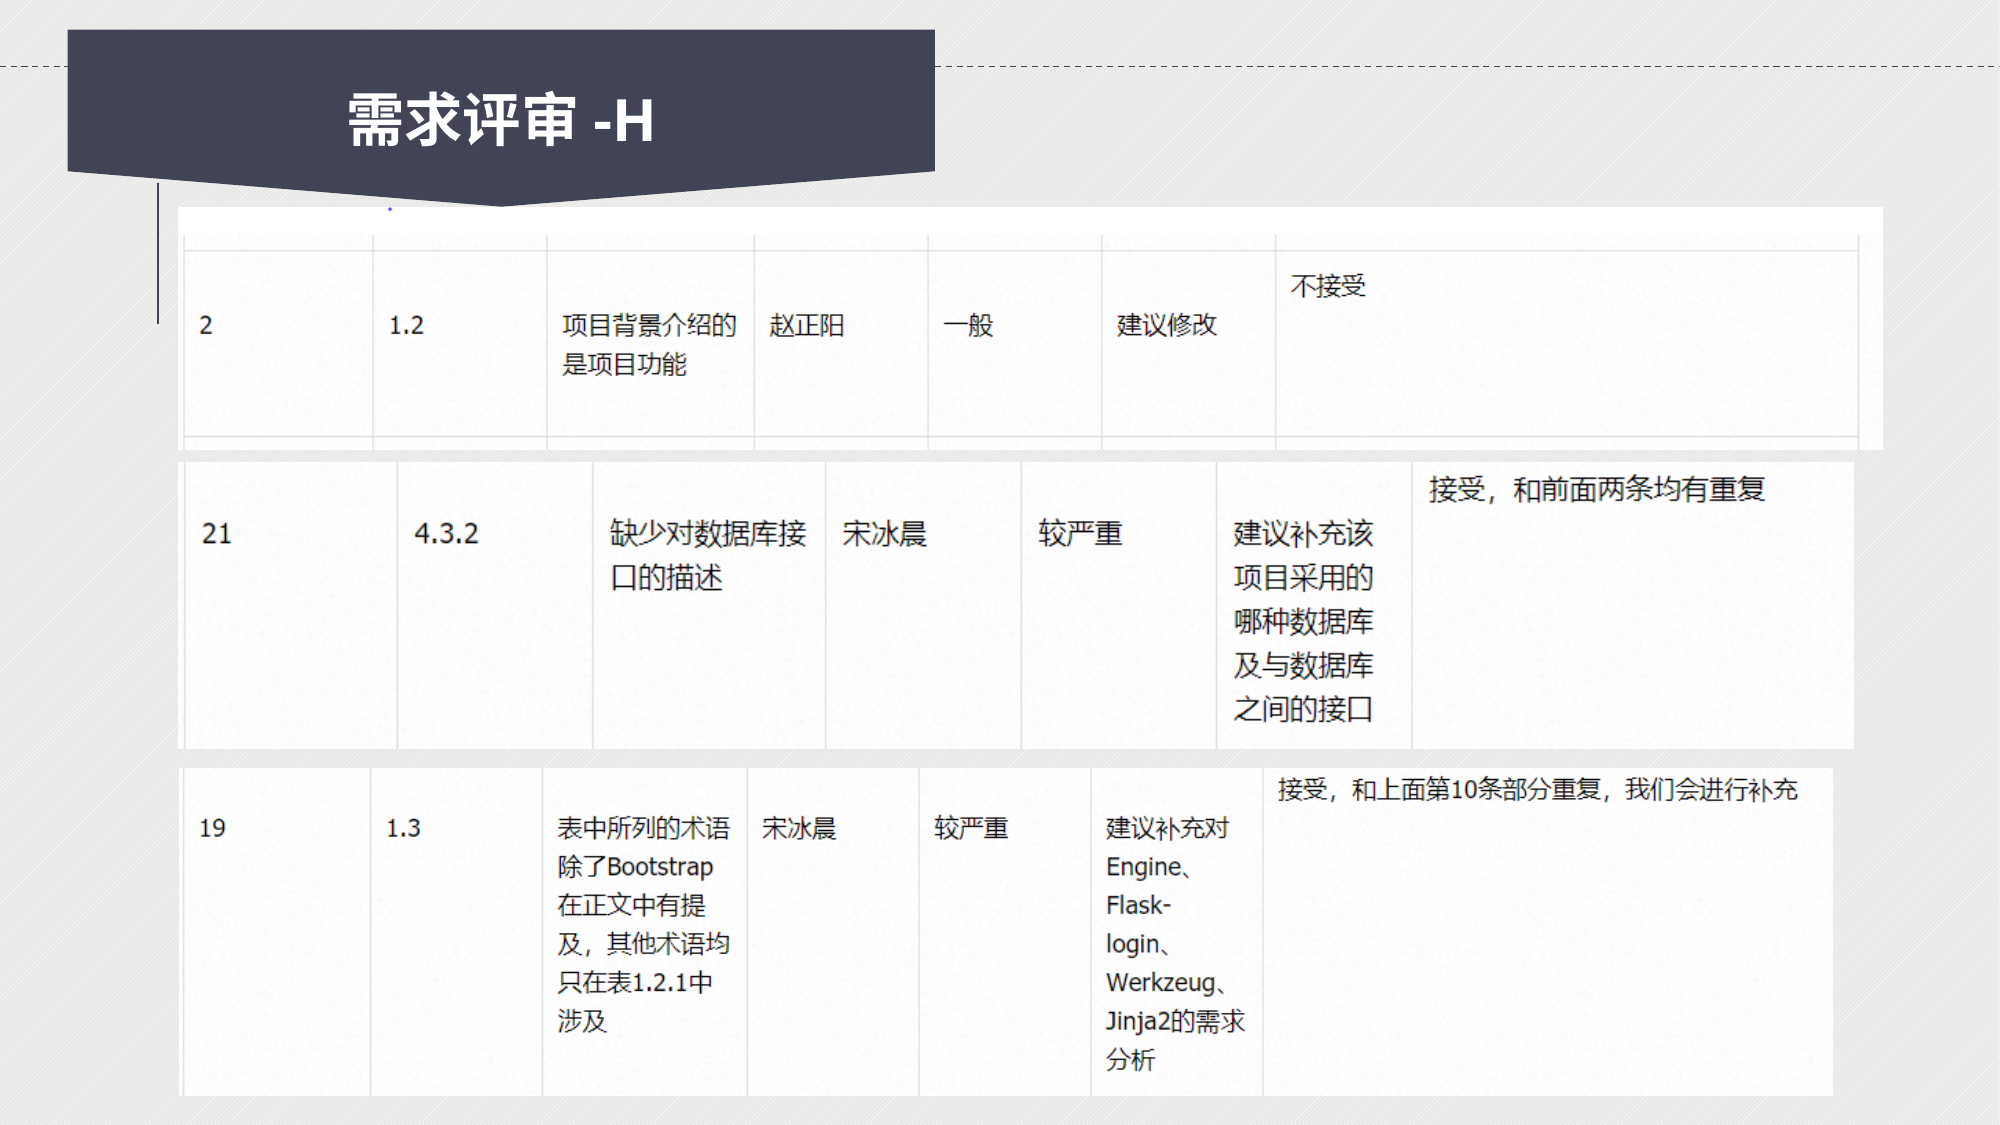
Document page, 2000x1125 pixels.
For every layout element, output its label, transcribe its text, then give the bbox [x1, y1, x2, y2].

text_box 需求评审-H [331, 78, 672, 161]
picture [177, 462, 1854, 750]
picture [177, 207, 1883, 450]
text_box [65, 27, 937, 65]
picture [179, 768, 1833, 1096]
text_box [65, 78, 937, 204]
